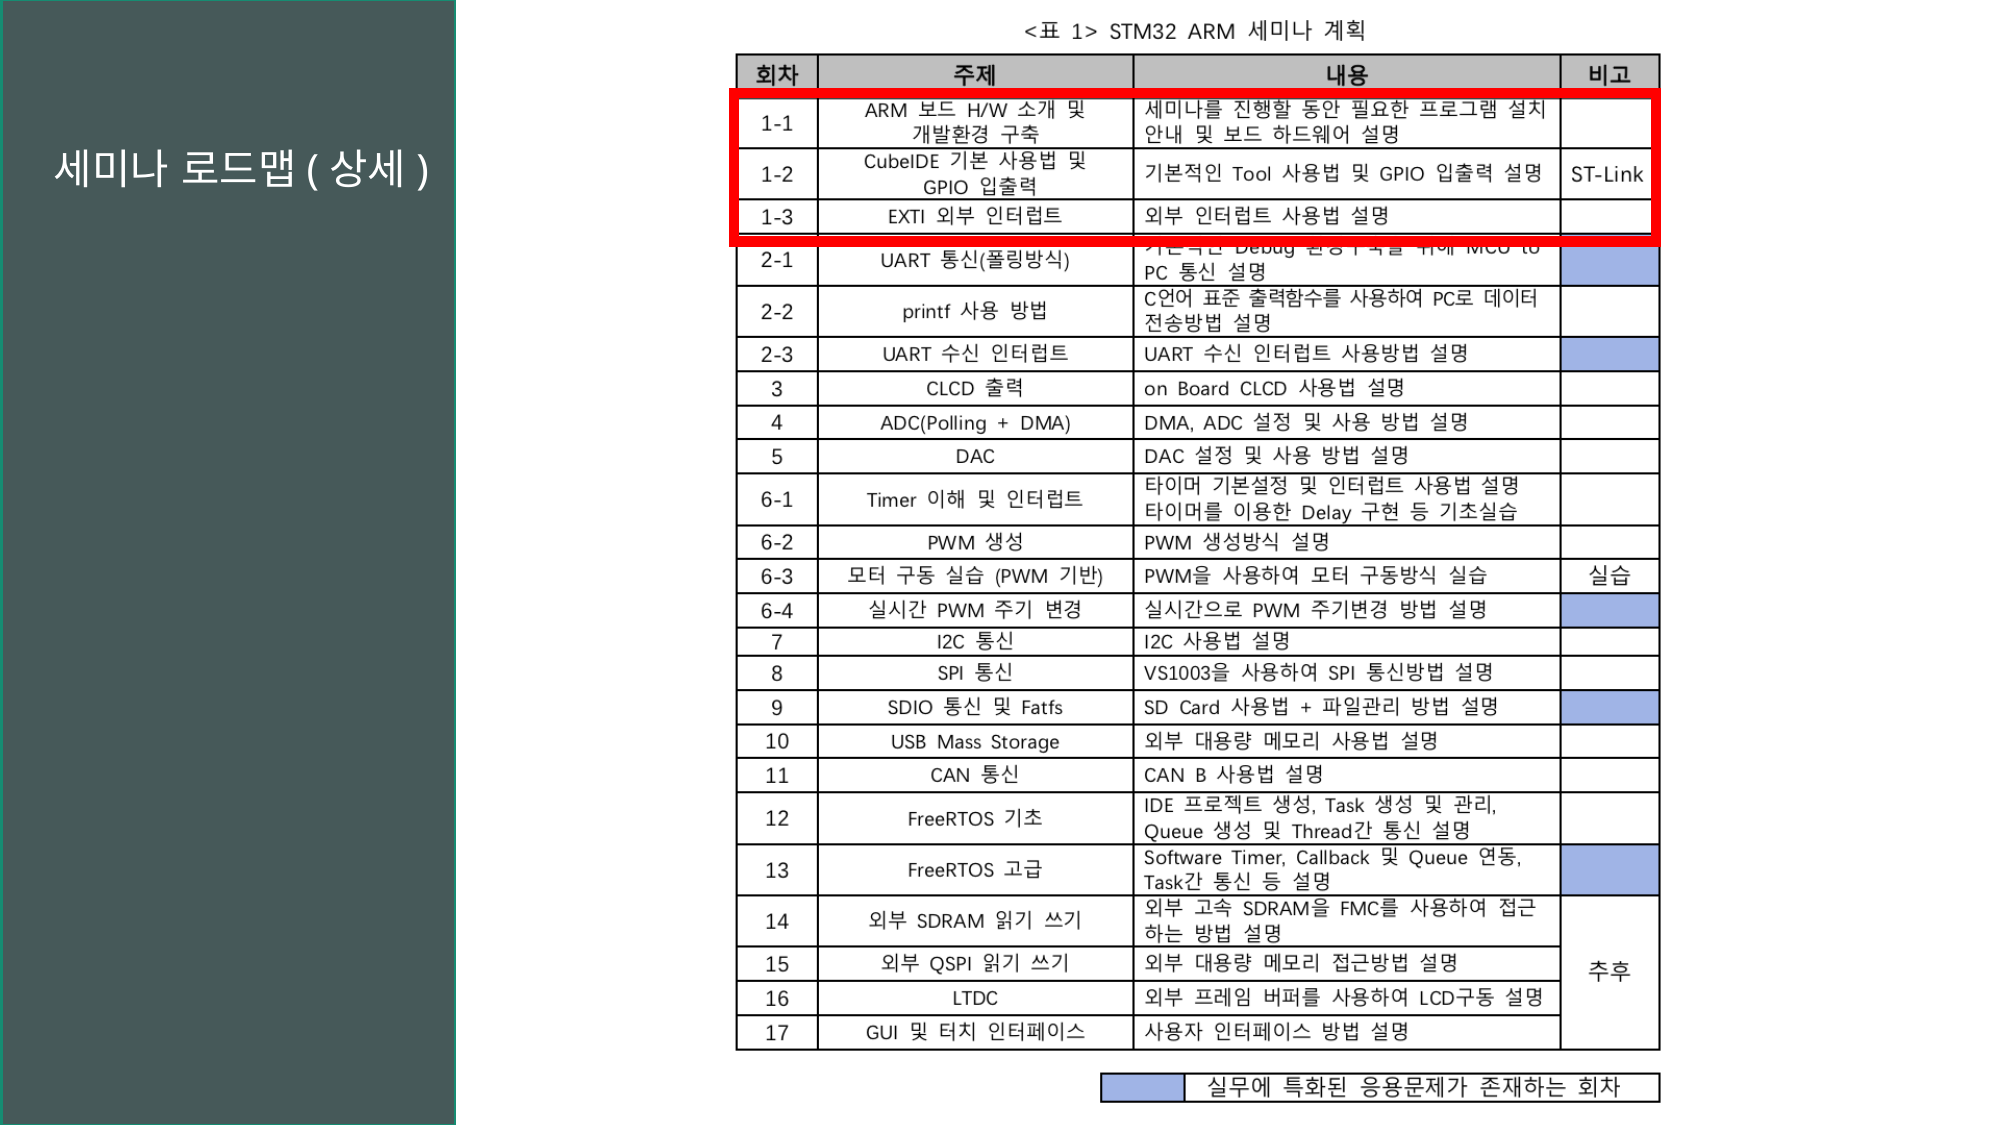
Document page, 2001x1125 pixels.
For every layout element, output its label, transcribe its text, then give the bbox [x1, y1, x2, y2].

text_box [0, 0, 456, 1125]
text_box 세미나 로드맵(상세) [39, 45, 493, 201]
picture [720, 17, 1671, 1108]
